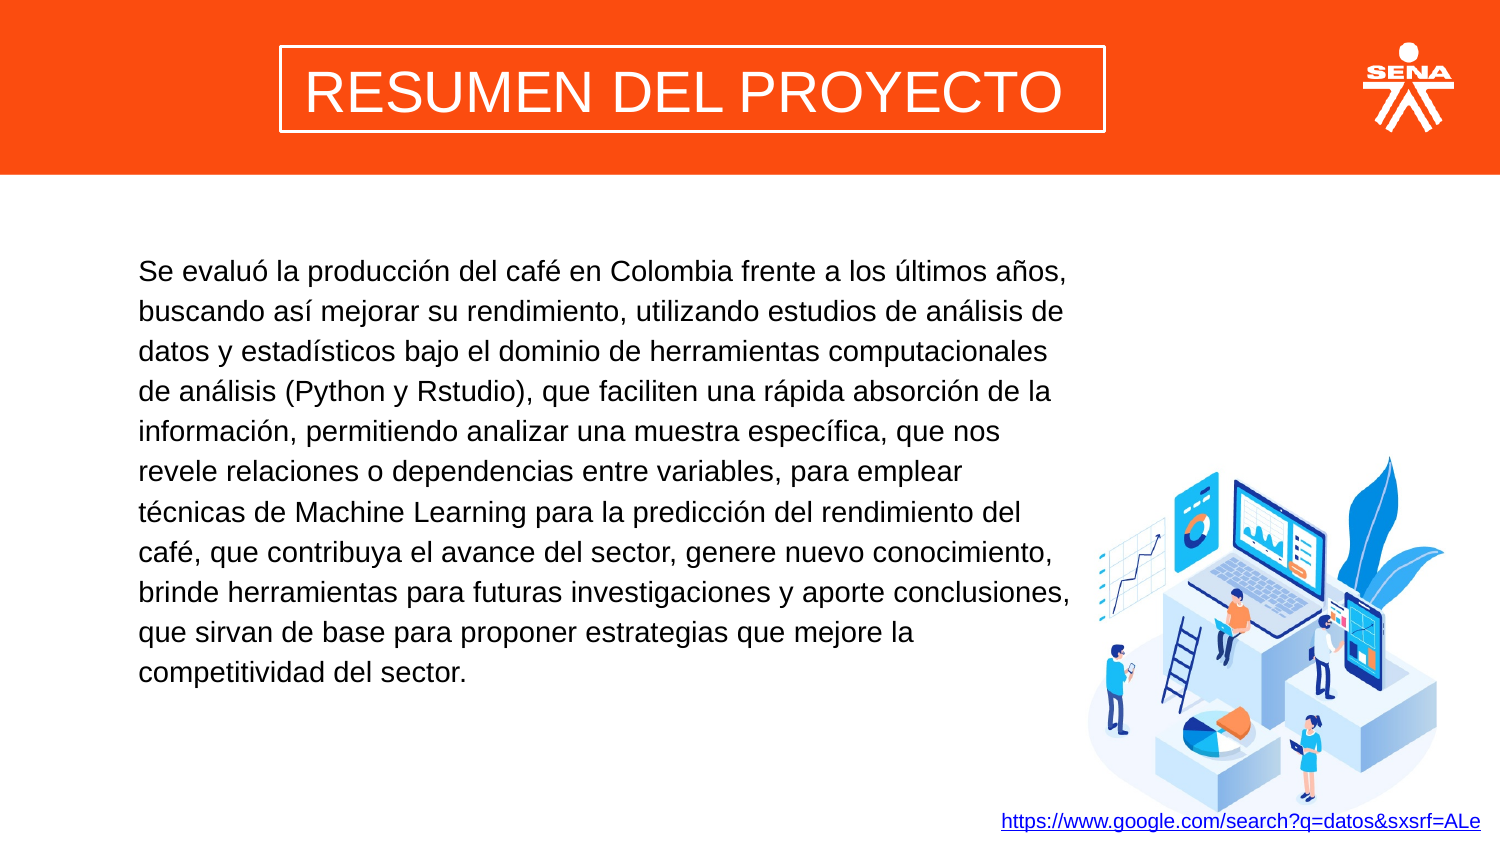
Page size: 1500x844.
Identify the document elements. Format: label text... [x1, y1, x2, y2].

text_box Se evaluó la producción del café en Colombia frente a los últimos años, buscando así mejorar su rendimiento, utilizando estudios de análisis de datos y estadísticos bajo el dominio de herramientas computacionales de análisis (Python y Rstudio), que faciliten una rápida absorción de la información, permitiendo analizar una muestra específica, que nos revele relaciones o dependencias entre variables, para emplear técnicas de Machine Learning para la predicción del rendimiento del café, que contribuya el avance del sector, genere nuevo conocimiento, brinde herramientas para futuras investigaciones y aporte conclusiones, que sirvan de base para proponer estrategias que mejore la competitividad del sector. [48, 239, 1090, 696]
text_box RESUMEN DEL PROYECTO [280, 46, 1105, 132]
picture [0, 0, 1500, 844]
text_box https://www.google.com/search?q=datos&sxsrf=ALe [986, 792, 1027, 844]
